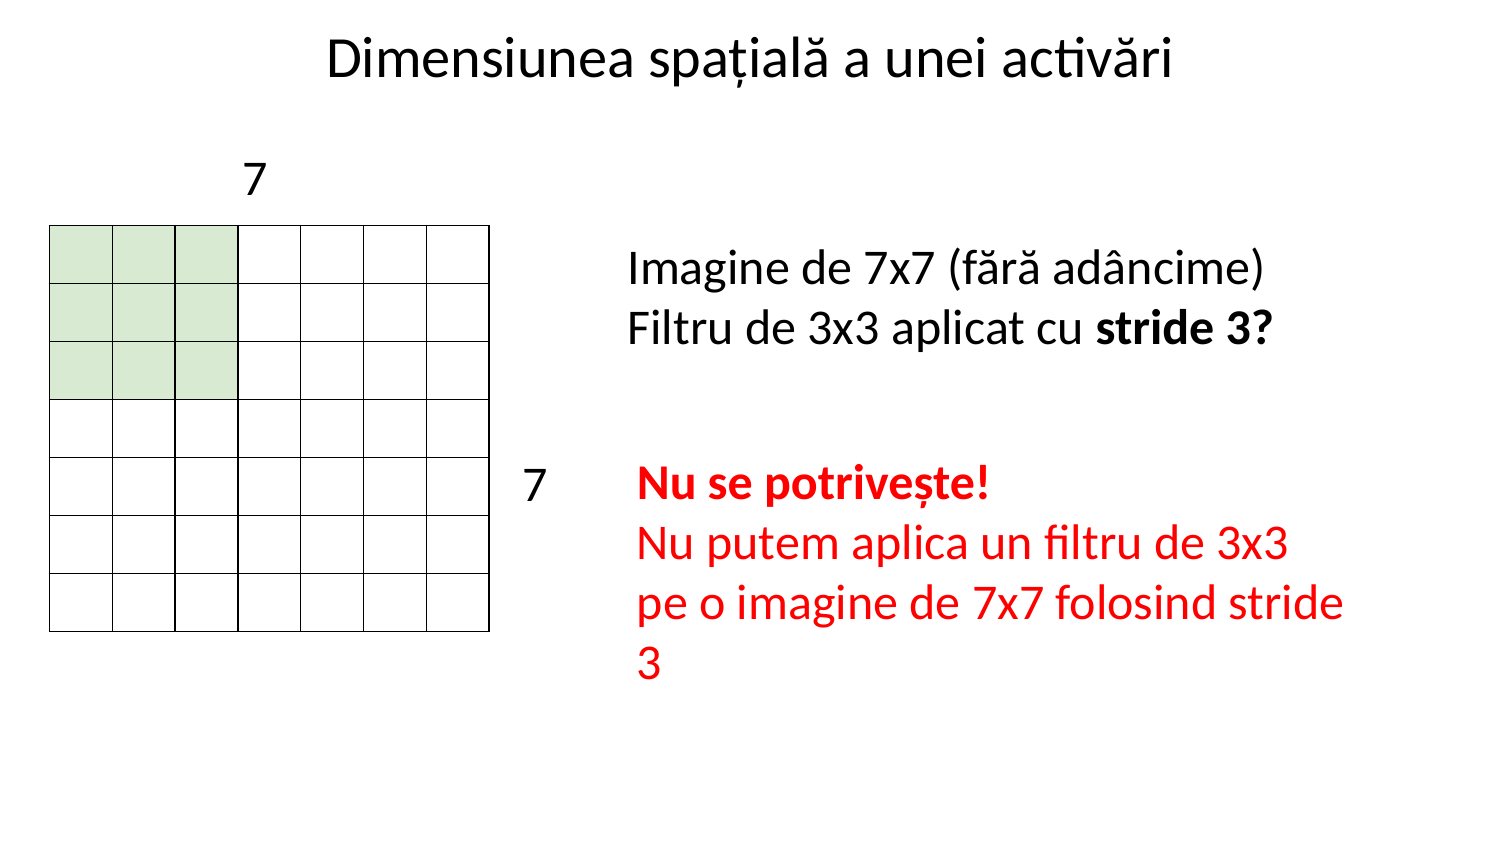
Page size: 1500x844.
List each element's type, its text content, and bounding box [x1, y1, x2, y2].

table_header [301, 226, 363, 283]
text_box 7 [228, 130, 318, 206]
table_cell [50, 574, 112, 631]
table_cell [50, 342, 112, 399]
table_cell [50, 516, 112, 573]
table_cell [239, 284, 300, 341]
table_cell [301, 458, 363, 515]
table_cell [113, 284, 174, 341]
table_cell [113, 400, 174, 457]
table_header [50, 226, 112, 283]
table_cell [427, 516, 488, 573]
table_cell [364, 458, 426, 515]
table_header [113, 226, 174, 283]
table_cell [176, 284, 237, 341]
table_cell [239, 574, 300, 631]
table_header [176, 226, 237, 283]
table_cell [239, 516, 300, 573]
table_cell [427, 284, 488, 341]
table_header [364, 226, 426, 283]
table_cell [176, 458, 237, 515]
table_cell [176, 400, 237, 457]
table_cell [427, 342, 488, 399]
table_cell [301, 284, 363, 341]
table_cell [301, 342, 363, 399]
table_cell [427, 458, 488, 515]
table_cell [50, 284, 112, 341]
table_cell [301, 516, 363, 573]
table_cell [50, 400, 112, 457]
table_cell [364, 516, 426, 573]
text_box Dimensiunea spațială a unei activări [0, 4, 1500, 113]
table_cell [239, 342, 300, 399]
table_cell [113, 458, 174, 515]
table_cell [427, 574, 488, 631]
table_cell [301, 400, 363, 457]
table_cell [364, 400, 426, 457]
text_box Imagine de 7x7 (fără adâncime) Filtru de 3x3 aplicat cu stride 3? [612, 219, 1403, 746]
table_header [427, 226, 488, 283]
table_cell [113, 574, 174, 631]
table_cell [364, 342, 426, 399]
table_cell [176, 574, 237, 631]
table_cell [239, 400, 300, 457]
table_cell [364, 574, 426, 631]
table_cell [176, 342, 237, 399]
table_header [239, 226, 300, 283]
text_box Nu se potrivește! Nu putem aplica un filtru de 3x3 pe o imagine de 7x7 folosind stride 3 [621, 434, 1364, 712]
table_cell [427, 400, 488, 457]
table_cell [301, 574, 363, 631]
text_box 7 [507, 436, 605, 484]
table_cell [176, 516, 237, 573]
table_cell [50, 458, 112, 515]
table_cell [239, 458, 300, 515]
table_cell [364, 284, 426, 341]
table_cell [113, 342, 174, 399]
table_cell [113, 516, 174, 573]
